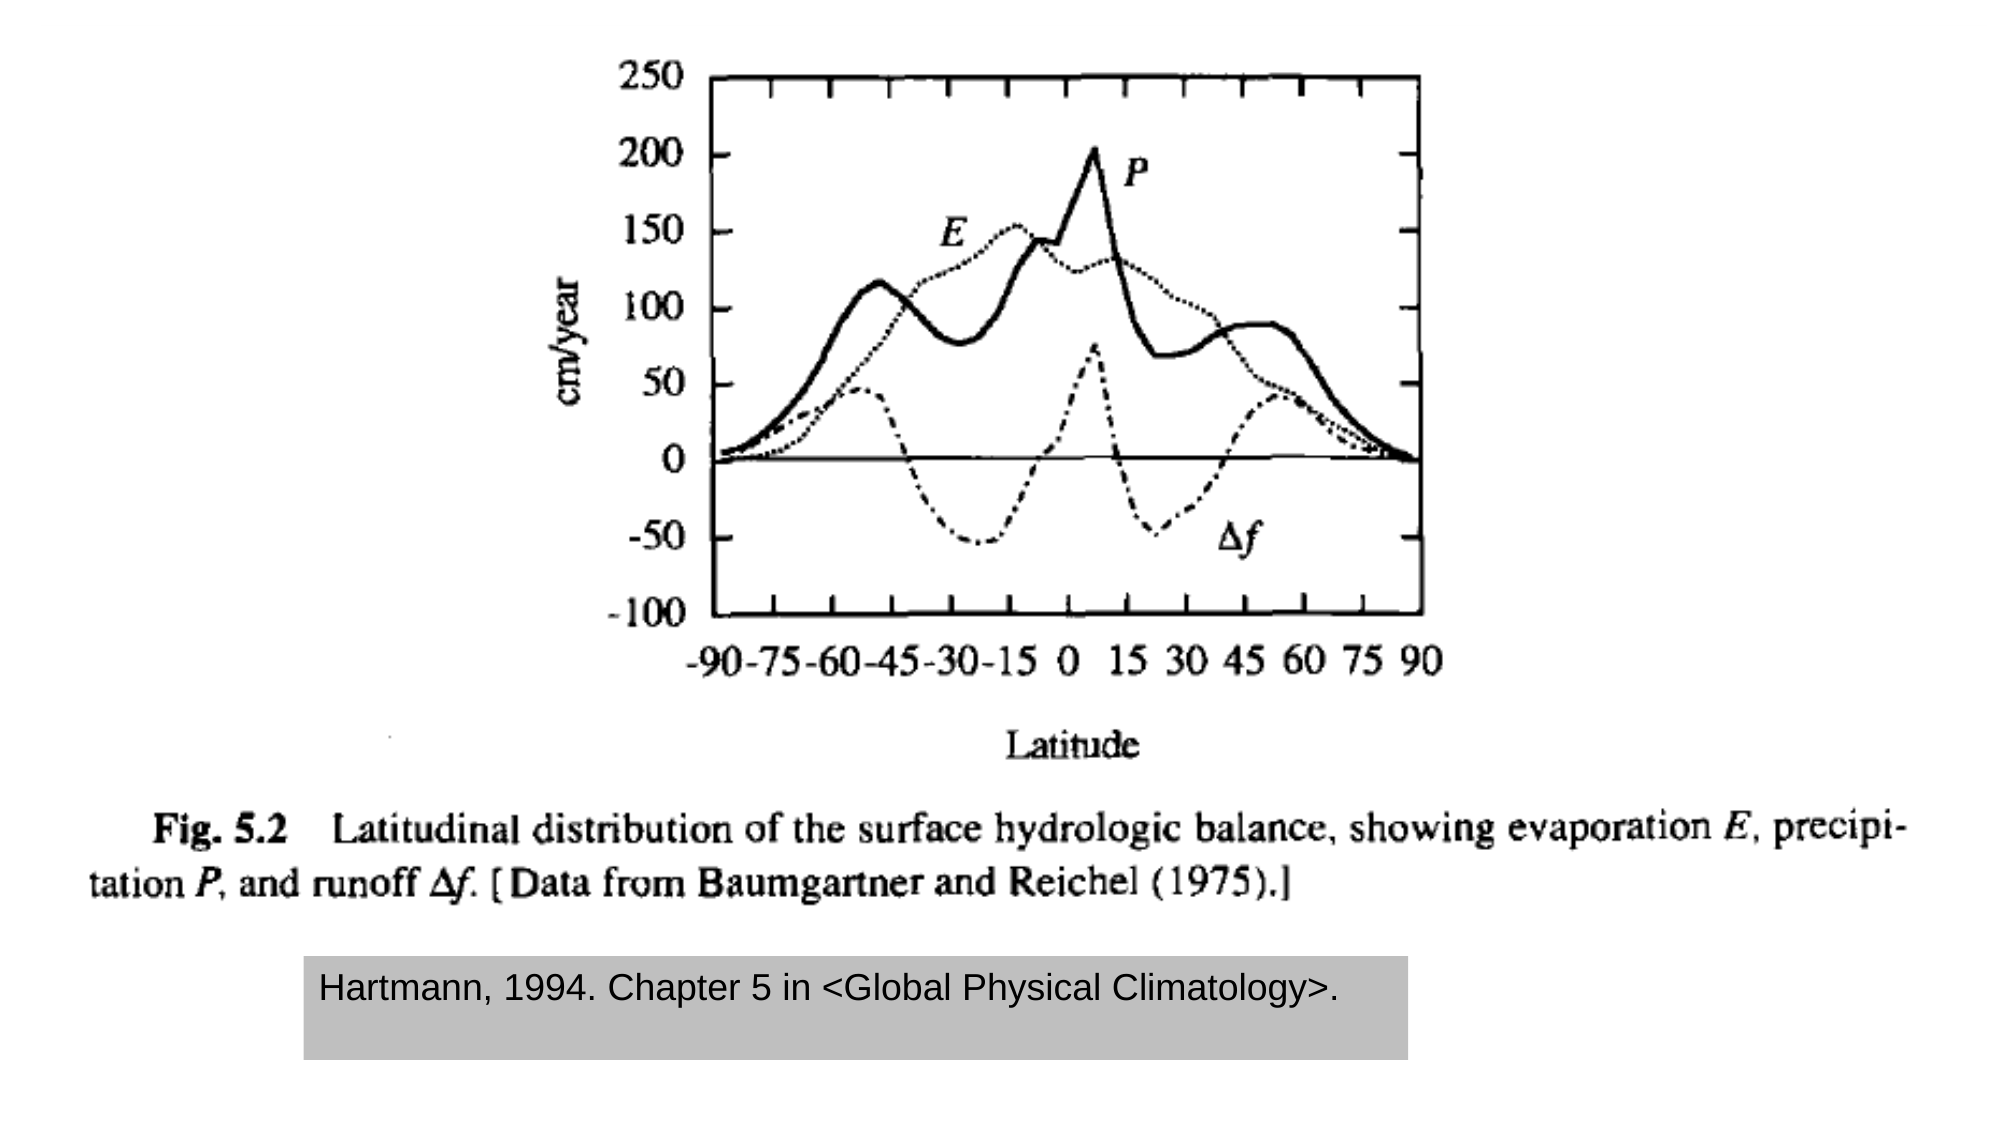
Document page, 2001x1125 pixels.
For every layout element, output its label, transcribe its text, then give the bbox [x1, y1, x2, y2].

picture [41, 24, 1987, 942]
text_box Hartmann, 1994. Chapter 5 in <Global Physical Climatology>. [303, 955, 1409, 1061]
